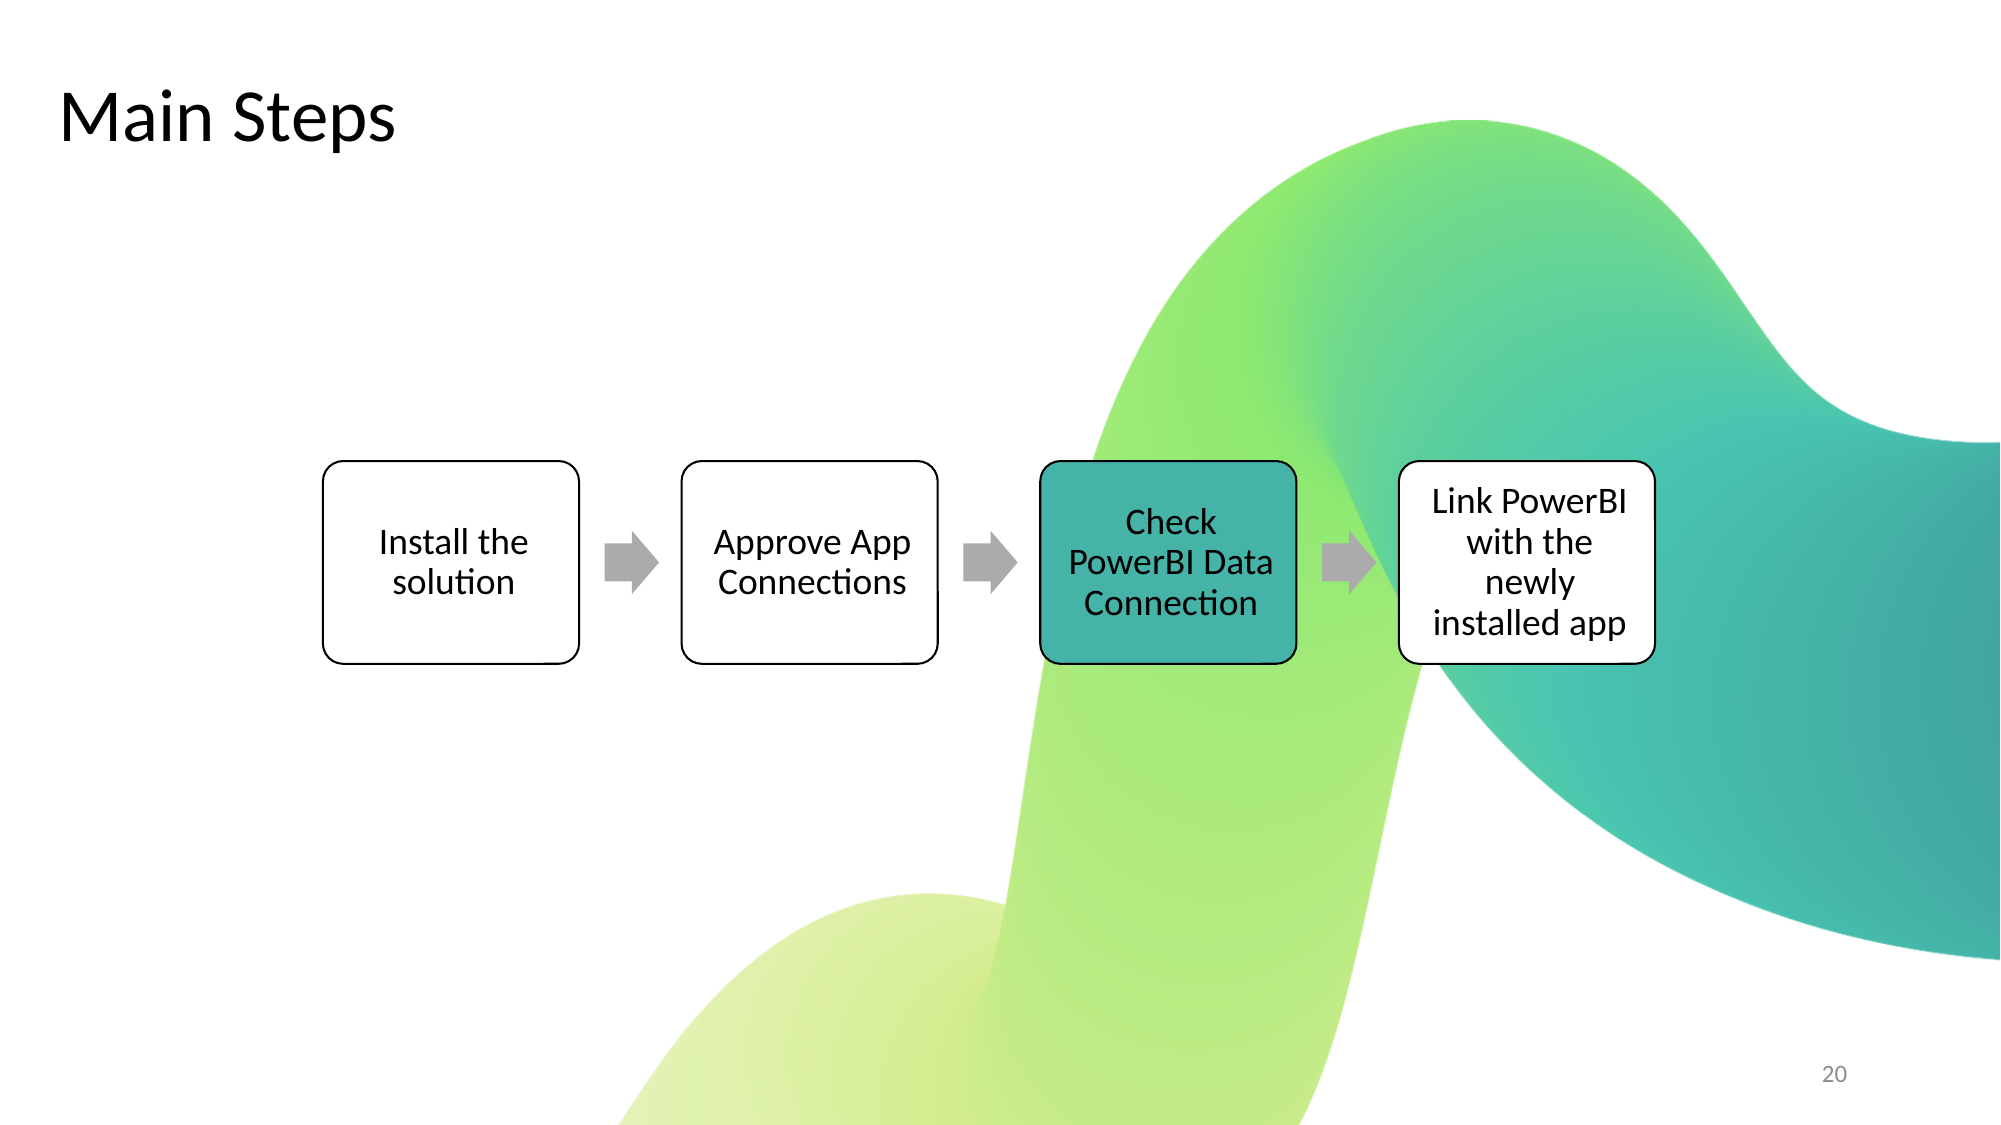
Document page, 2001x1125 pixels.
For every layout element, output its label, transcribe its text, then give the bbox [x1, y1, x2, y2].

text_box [322, 117, 1656, 1007]
text_box Main Steps [44, 58, 602, 164]
picture [602, 0, 2000, 1125]
